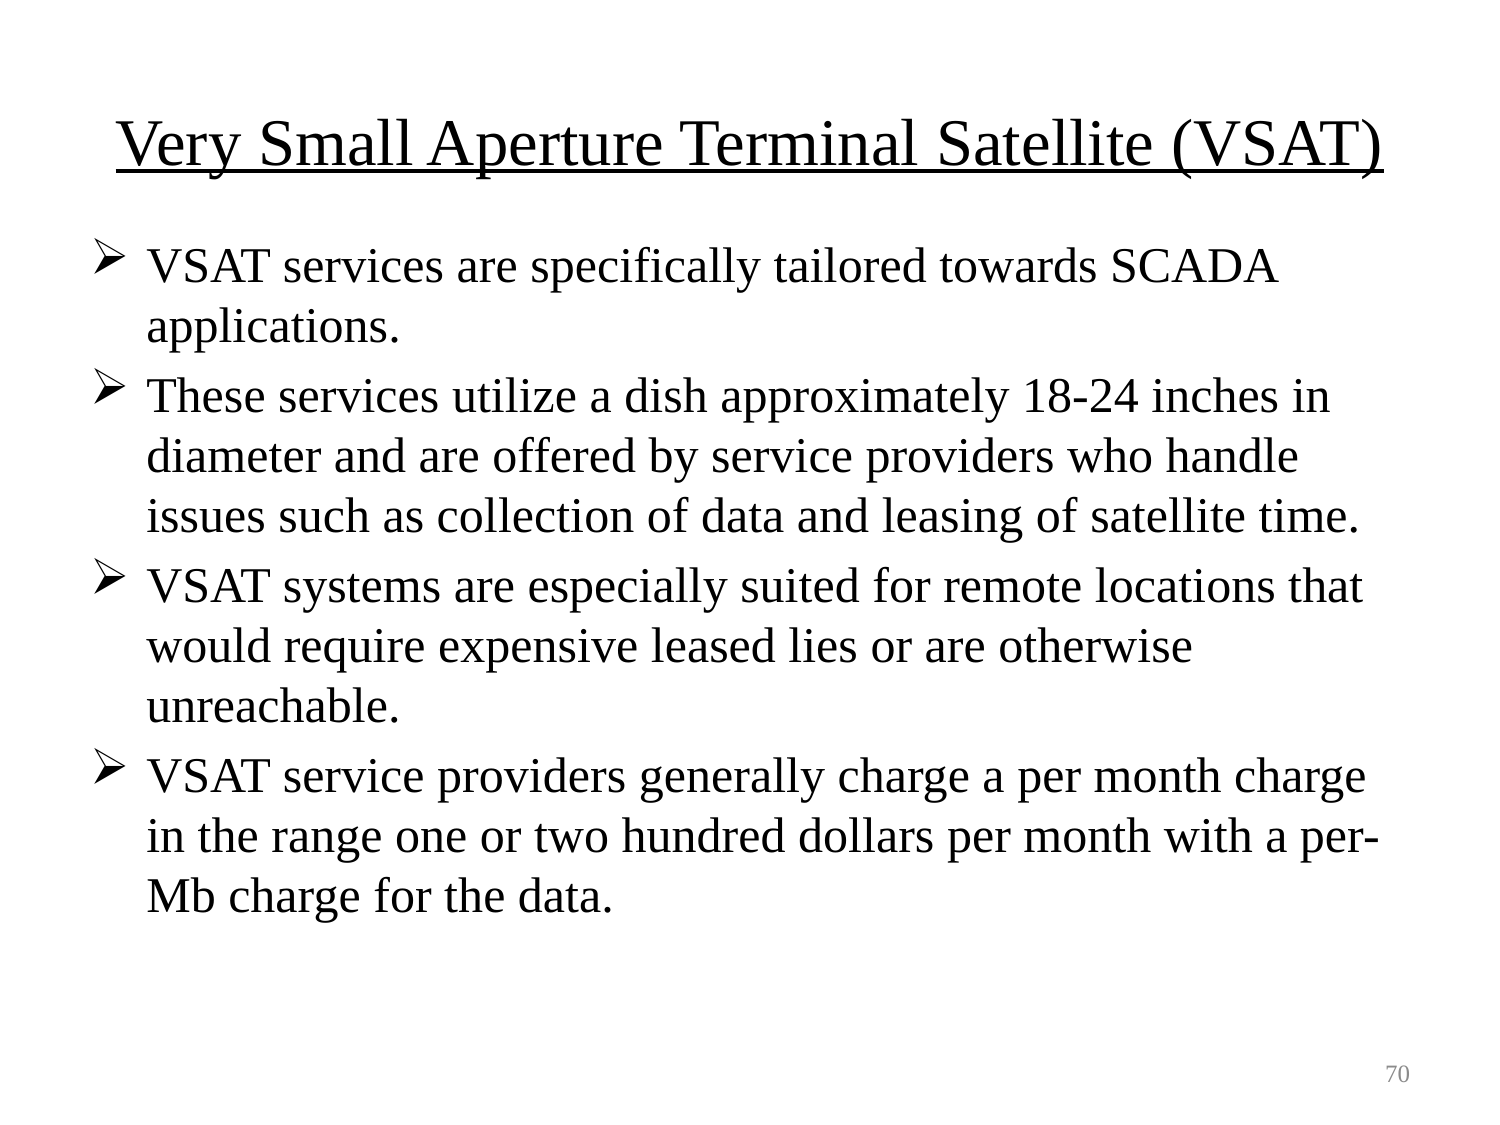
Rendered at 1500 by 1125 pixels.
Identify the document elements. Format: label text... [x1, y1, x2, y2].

list VSAT services are specifically tailored towards SCADA applications. These services utilize a dish approximately 18-24 inches in diameter and are offered by service providers who handle issues such as collection of data and leasing of satellite time. VSAT systems are especially suited for remote locations that would require expensive leased lies or are otherwise unreachable. VSAT service providers generally charge a per month charge in the range one or two hundred dollars per month with a per-Mb charge for the data. [75, 224, 1425, 1005]
slide_number 70 [1074, 1042, 1425, 1103]
title Very Small Aperture Terminal Satellite (VSAT) [75, 45, 1425, 224]
